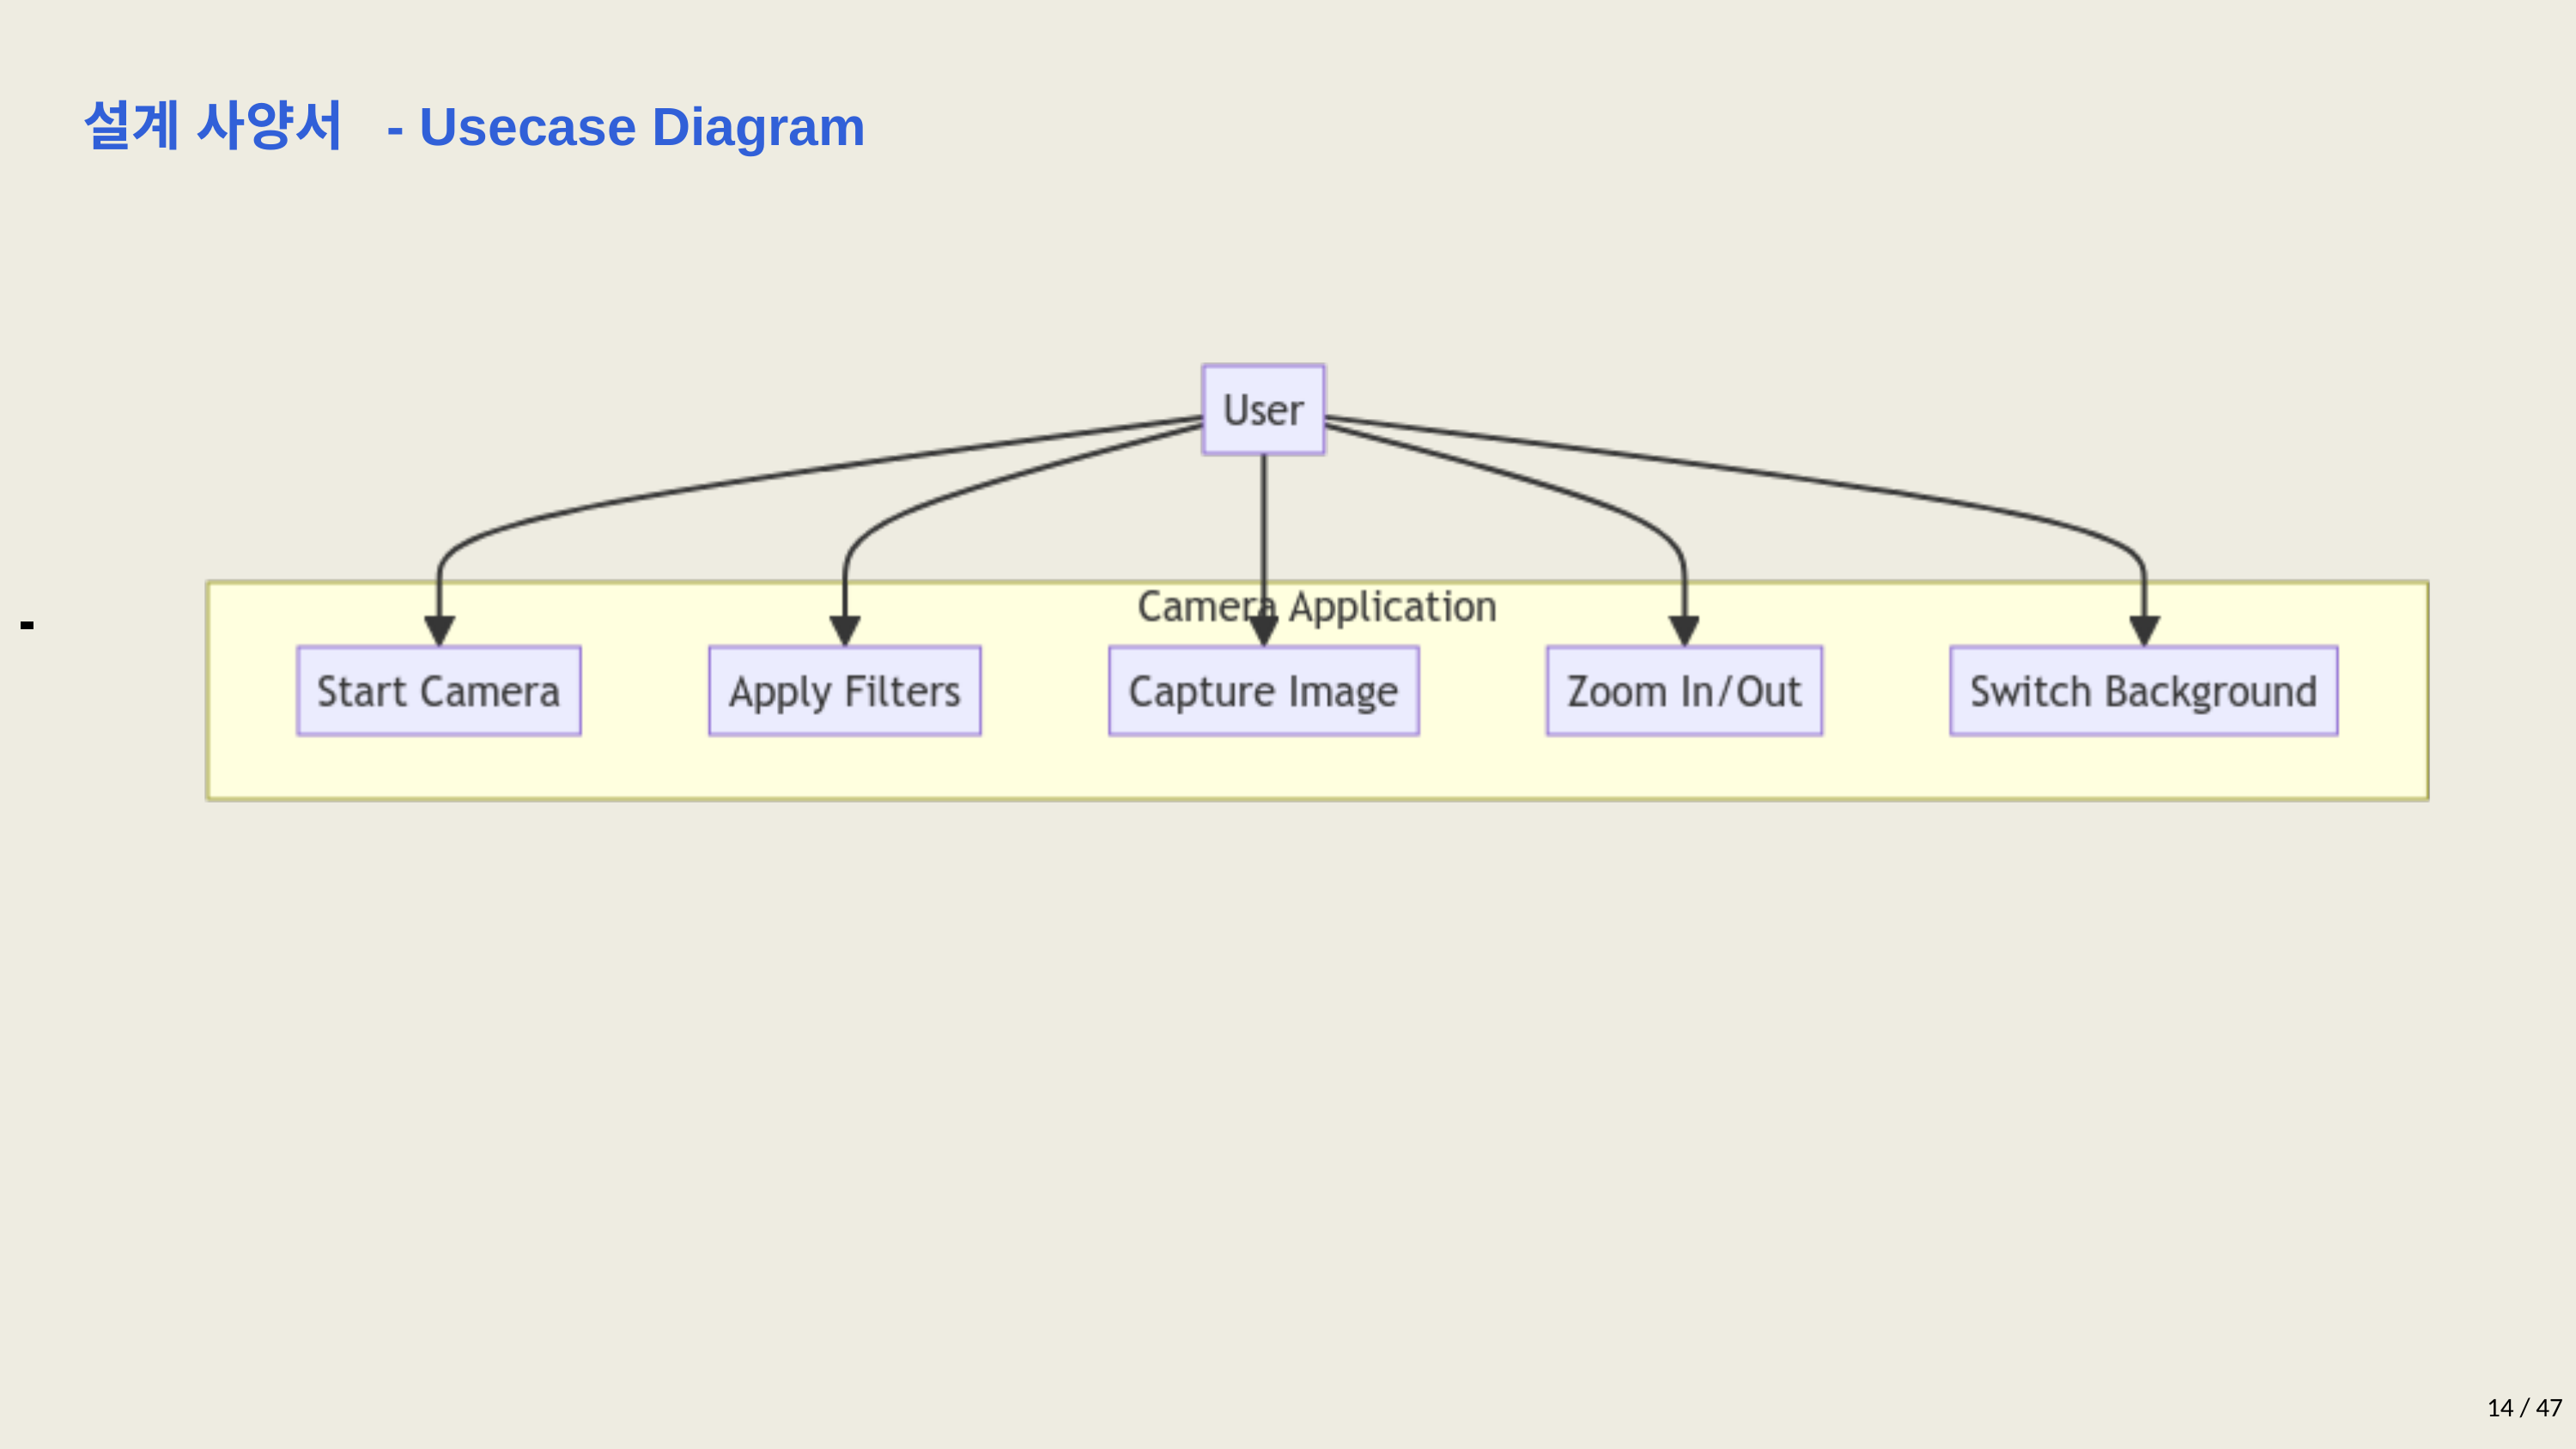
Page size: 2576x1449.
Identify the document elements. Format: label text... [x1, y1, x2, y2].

picture [188, 345, 2448, 821]
text_box 설계 사양서 - Usecase Diagram [82, 85, 973, 156]
picture [21, 621, 34, 629]
text_box 14 / 47 [2433, 1377, 2576, 1449]
